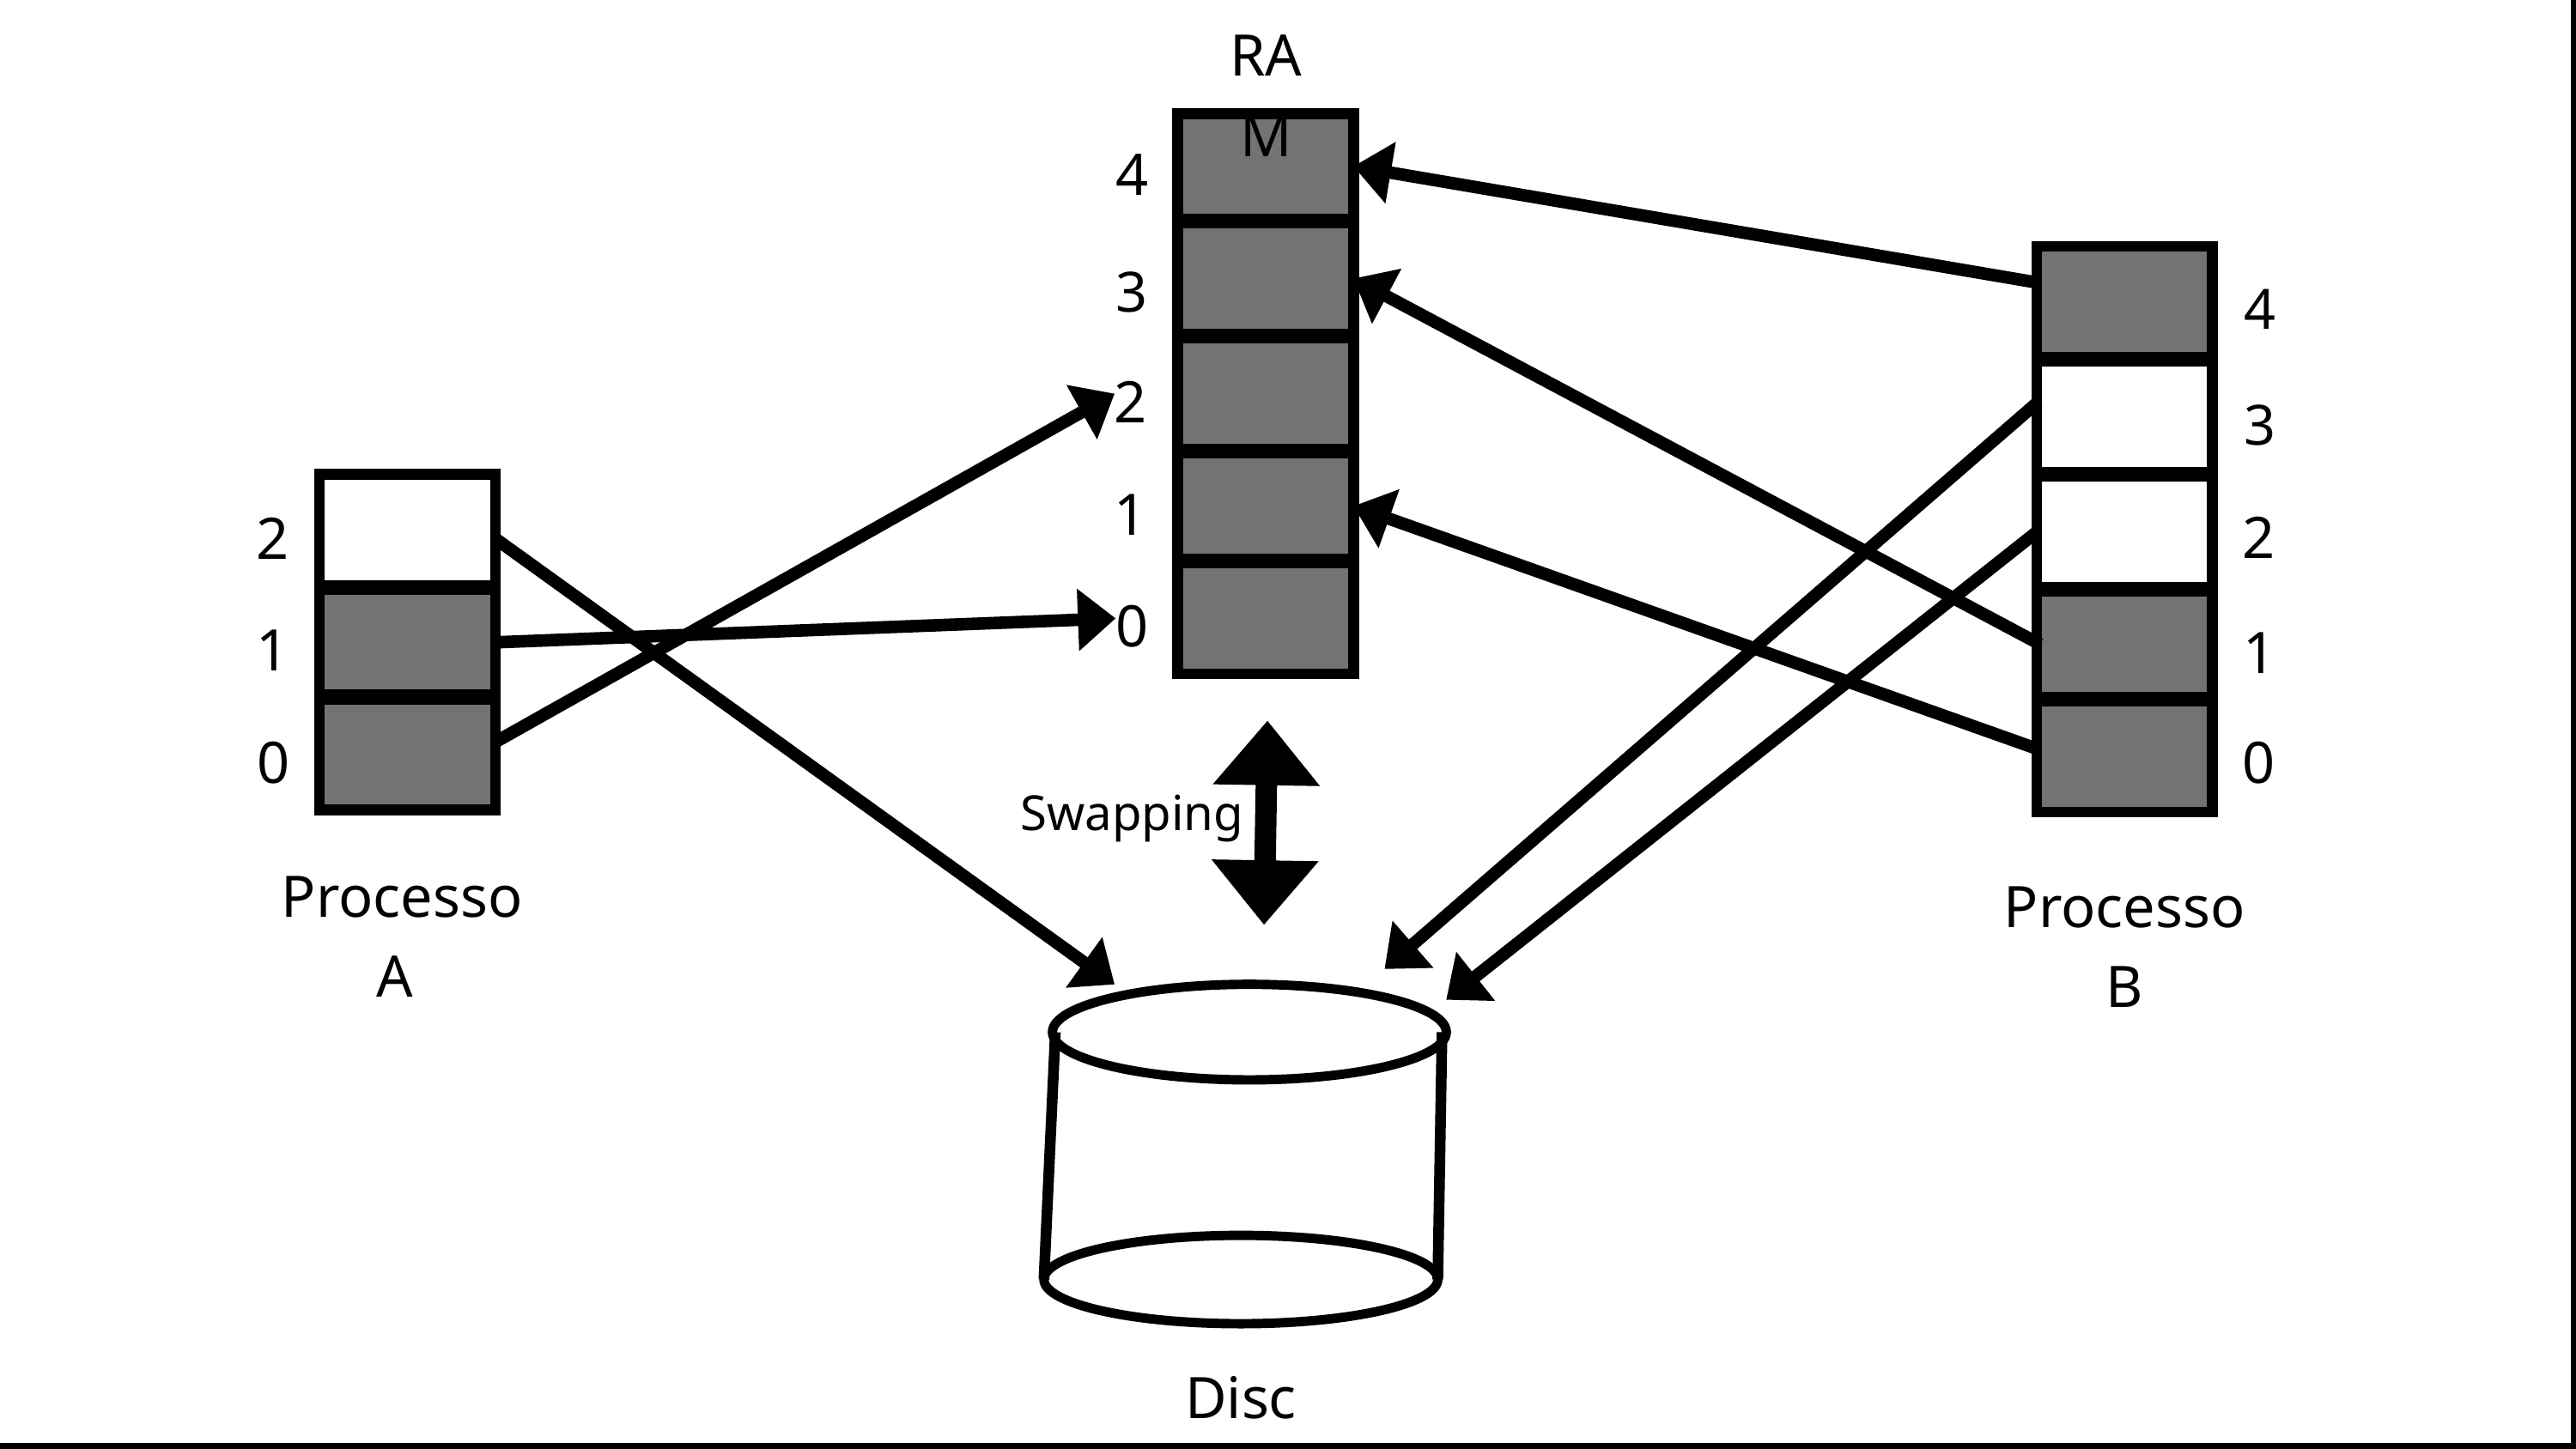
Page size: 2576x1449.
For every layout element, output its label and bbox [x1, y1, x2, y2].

text_box [0, 0, 2576, 1449]
text_box [256, 13, 2277, 1424]
